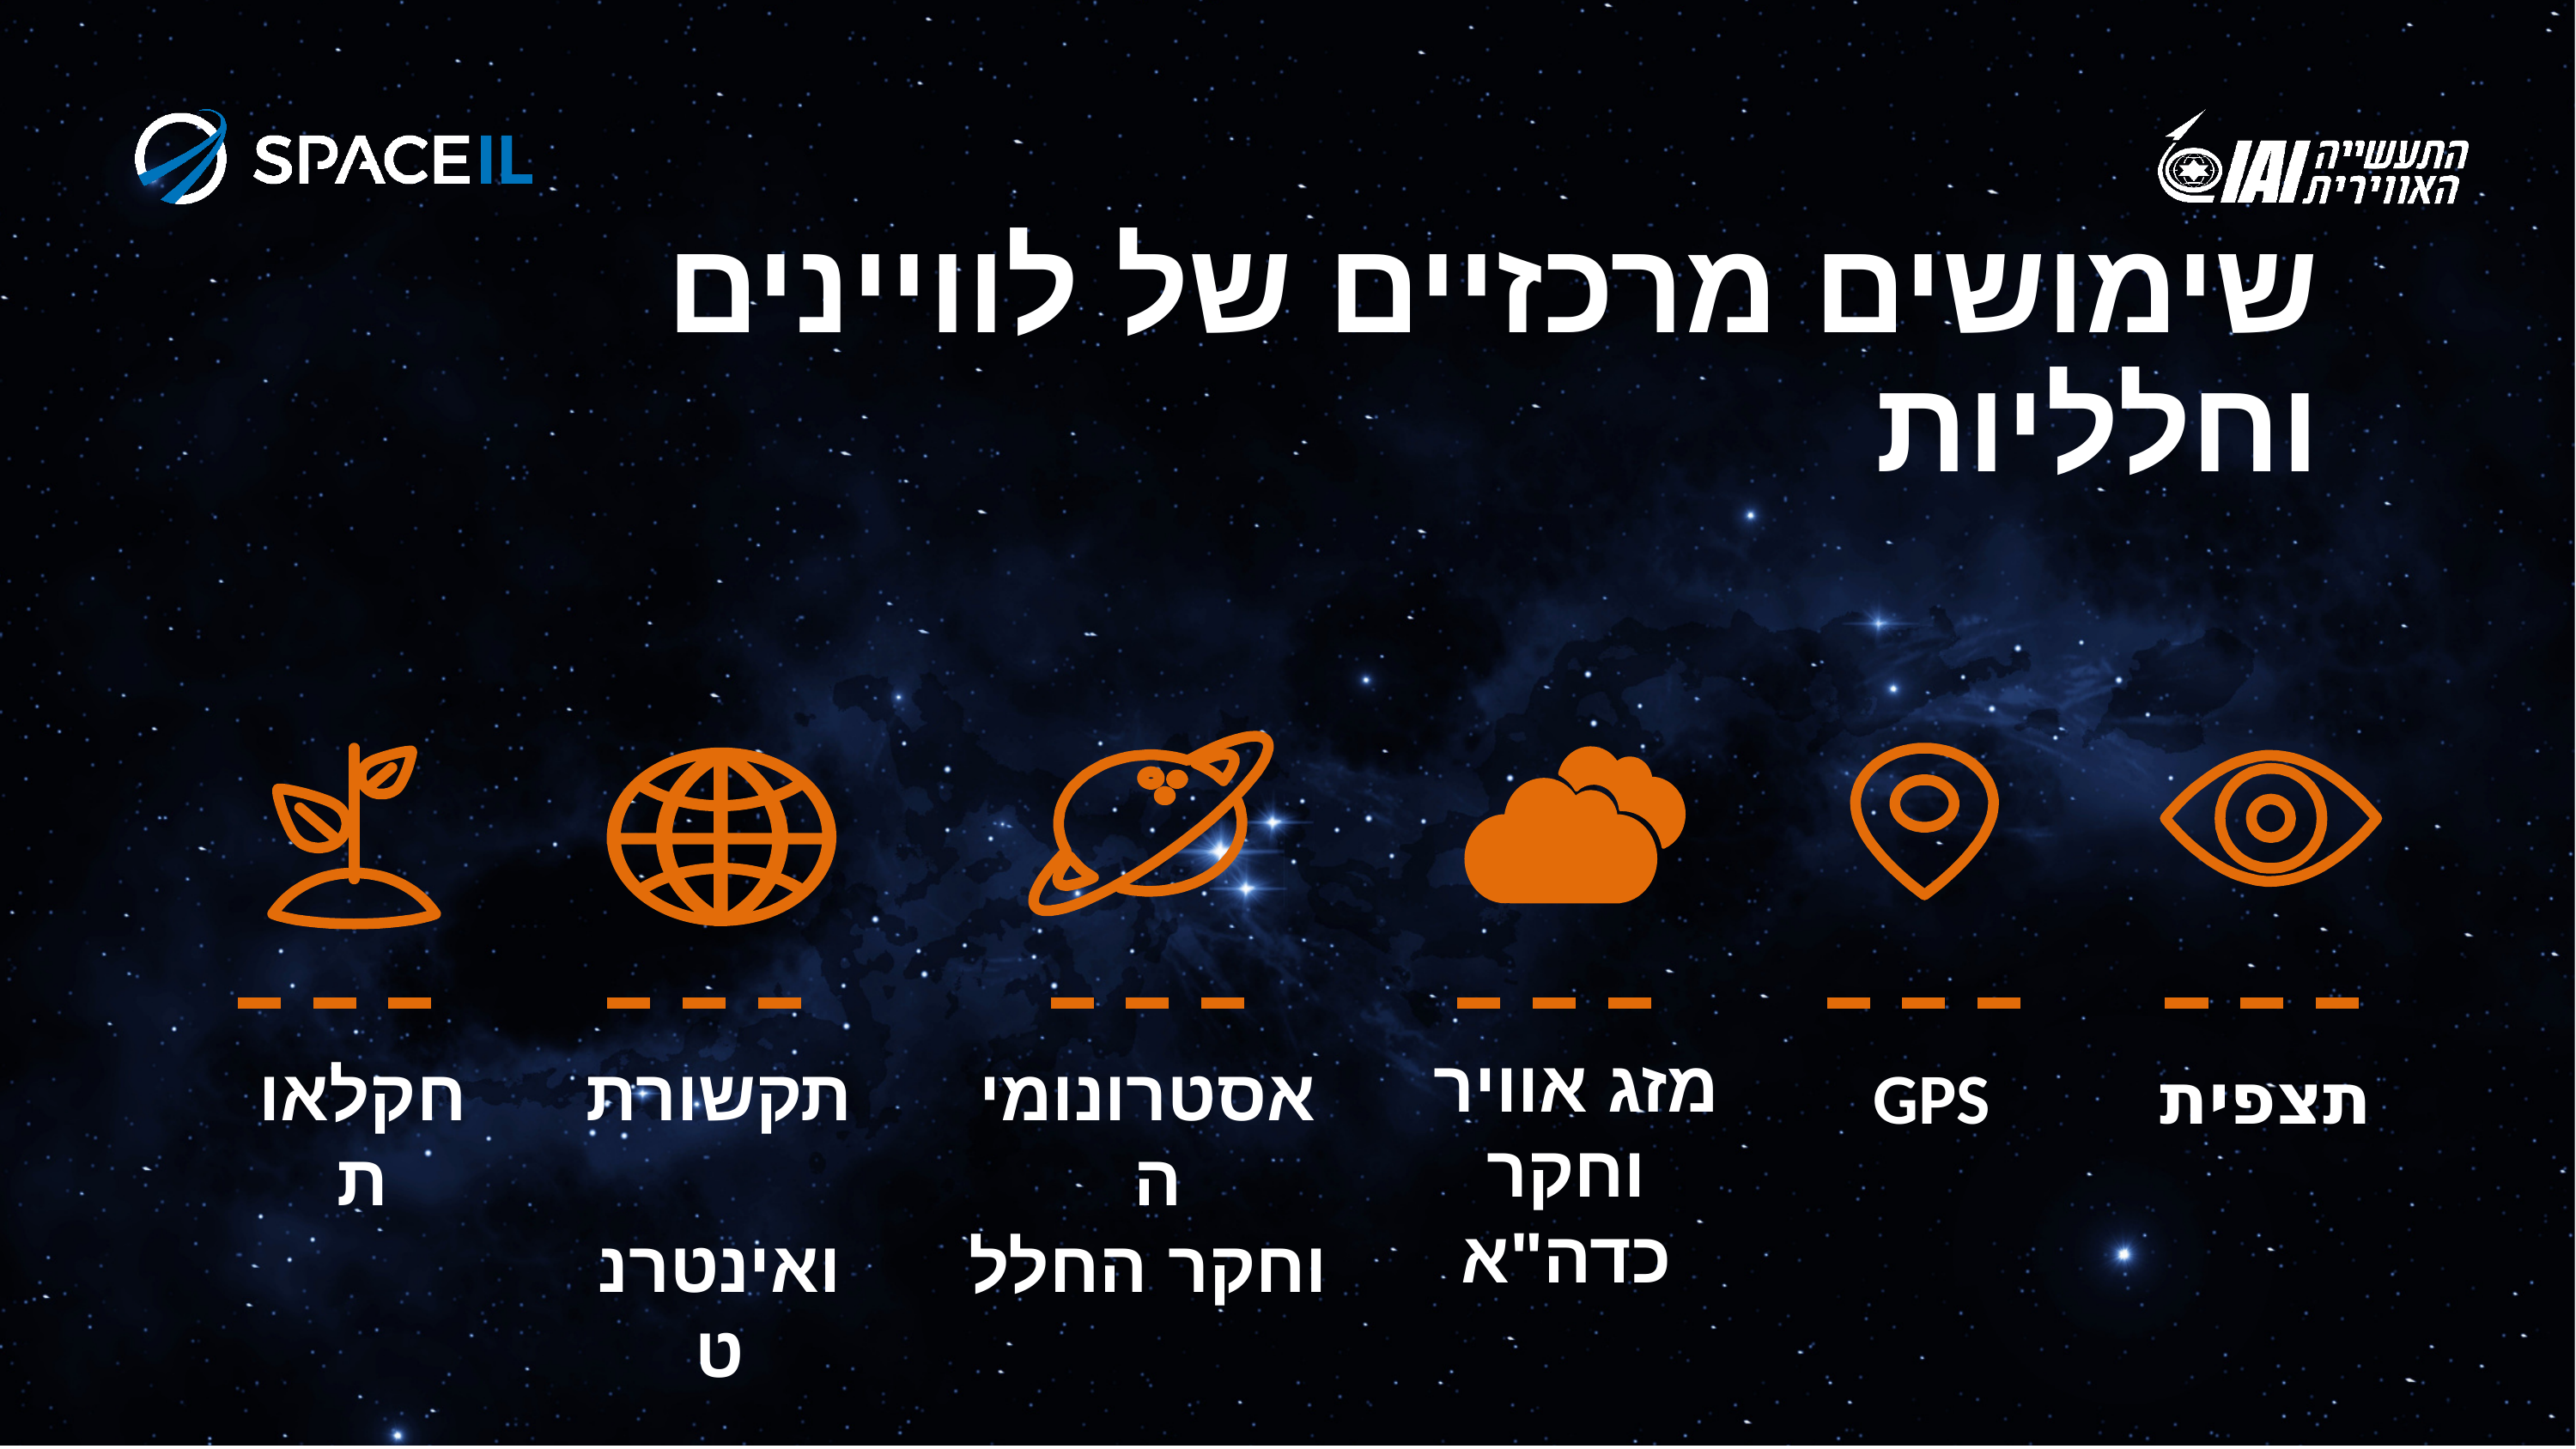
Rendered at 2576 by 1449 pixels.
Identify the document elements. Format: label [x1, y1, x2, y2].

text_box [272, 748, 436, 925]
text_box [2165, 755, 2378, 882]
text_box [1033, 736, 1269, 912]
picture [0, 0, 2575, 1446]
